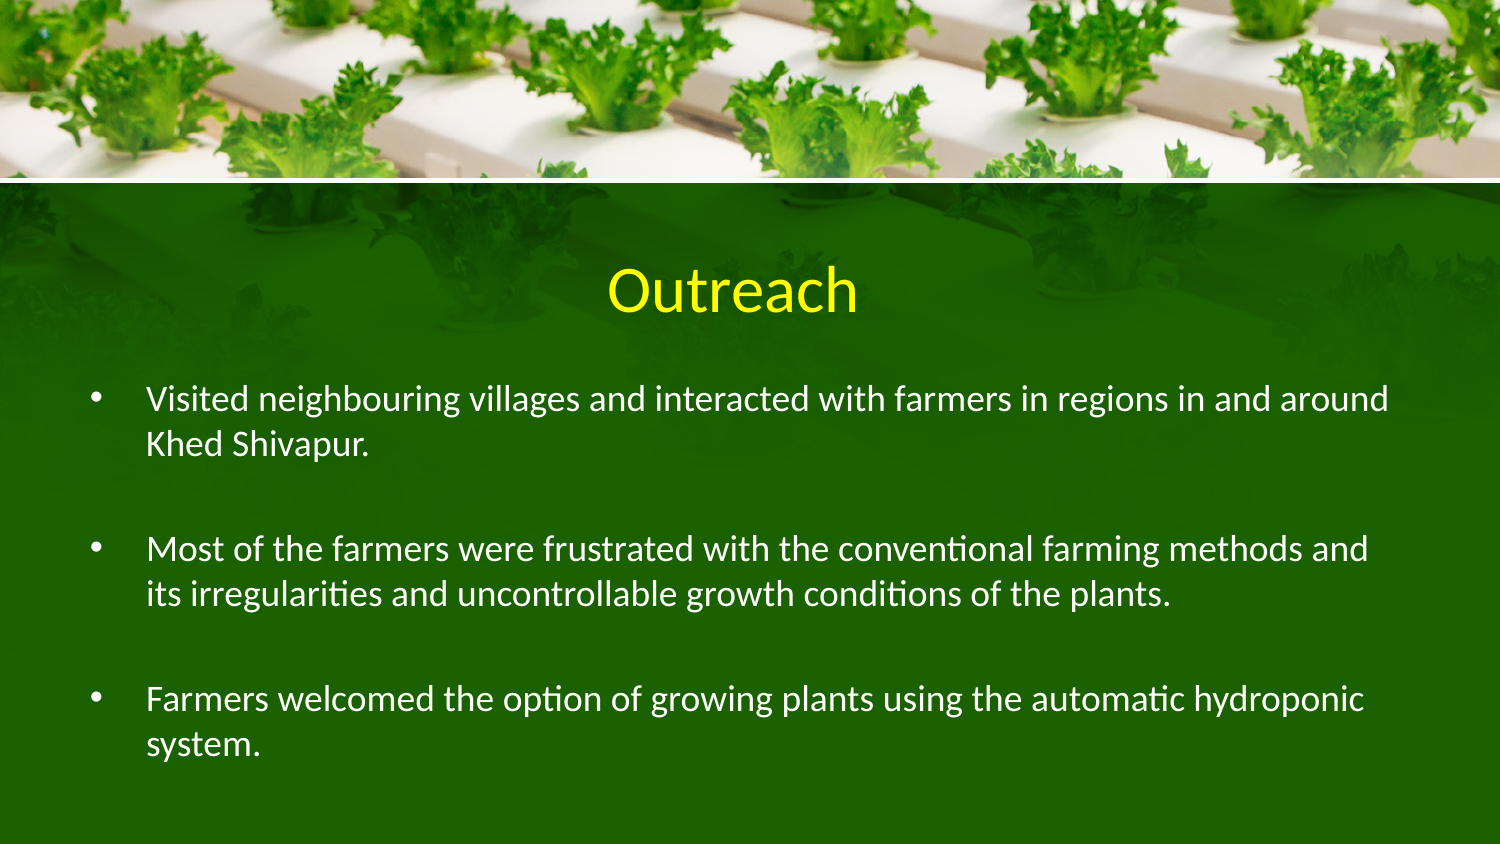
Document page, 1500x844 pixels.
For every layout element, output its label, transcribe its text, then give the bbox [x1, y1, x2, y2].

picture [0, 0, 1500, 844]
text_box Visited neighbouring villages and interacted with farmers in regions in and around Khed Shivapur. Most of the farmers were frustrated with the conventional farming methods and its irregularities and uncontrollable growth conditions of the plants. Farmers welcomed the option of growing plants using the automatic hydroponic system. [74, 366, 1428, 844]
text_box Outreach [56, 238, 1412, 342]
